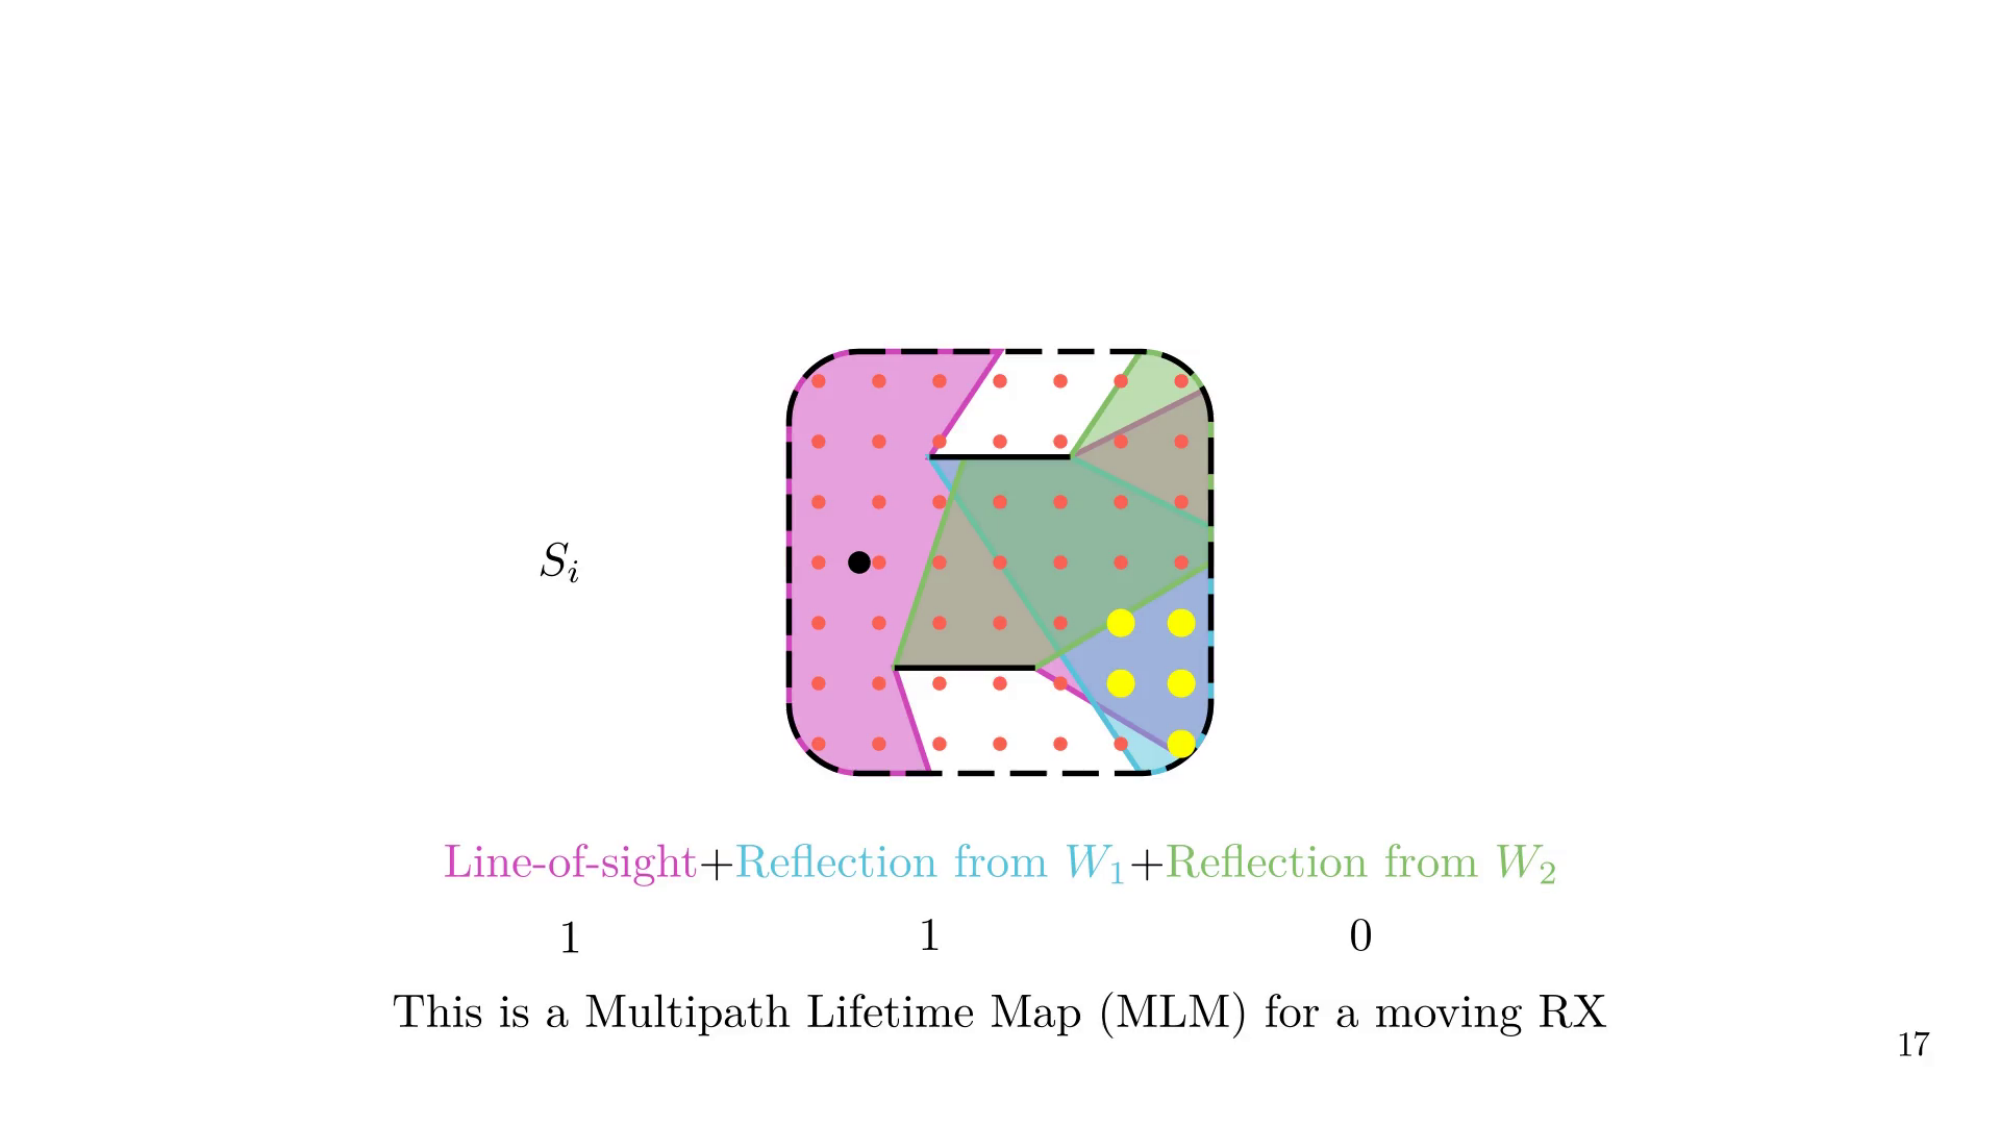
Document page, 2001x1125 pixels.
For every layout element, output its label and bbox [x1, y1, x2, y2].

text_box [0, 0, 2000, 1125]
